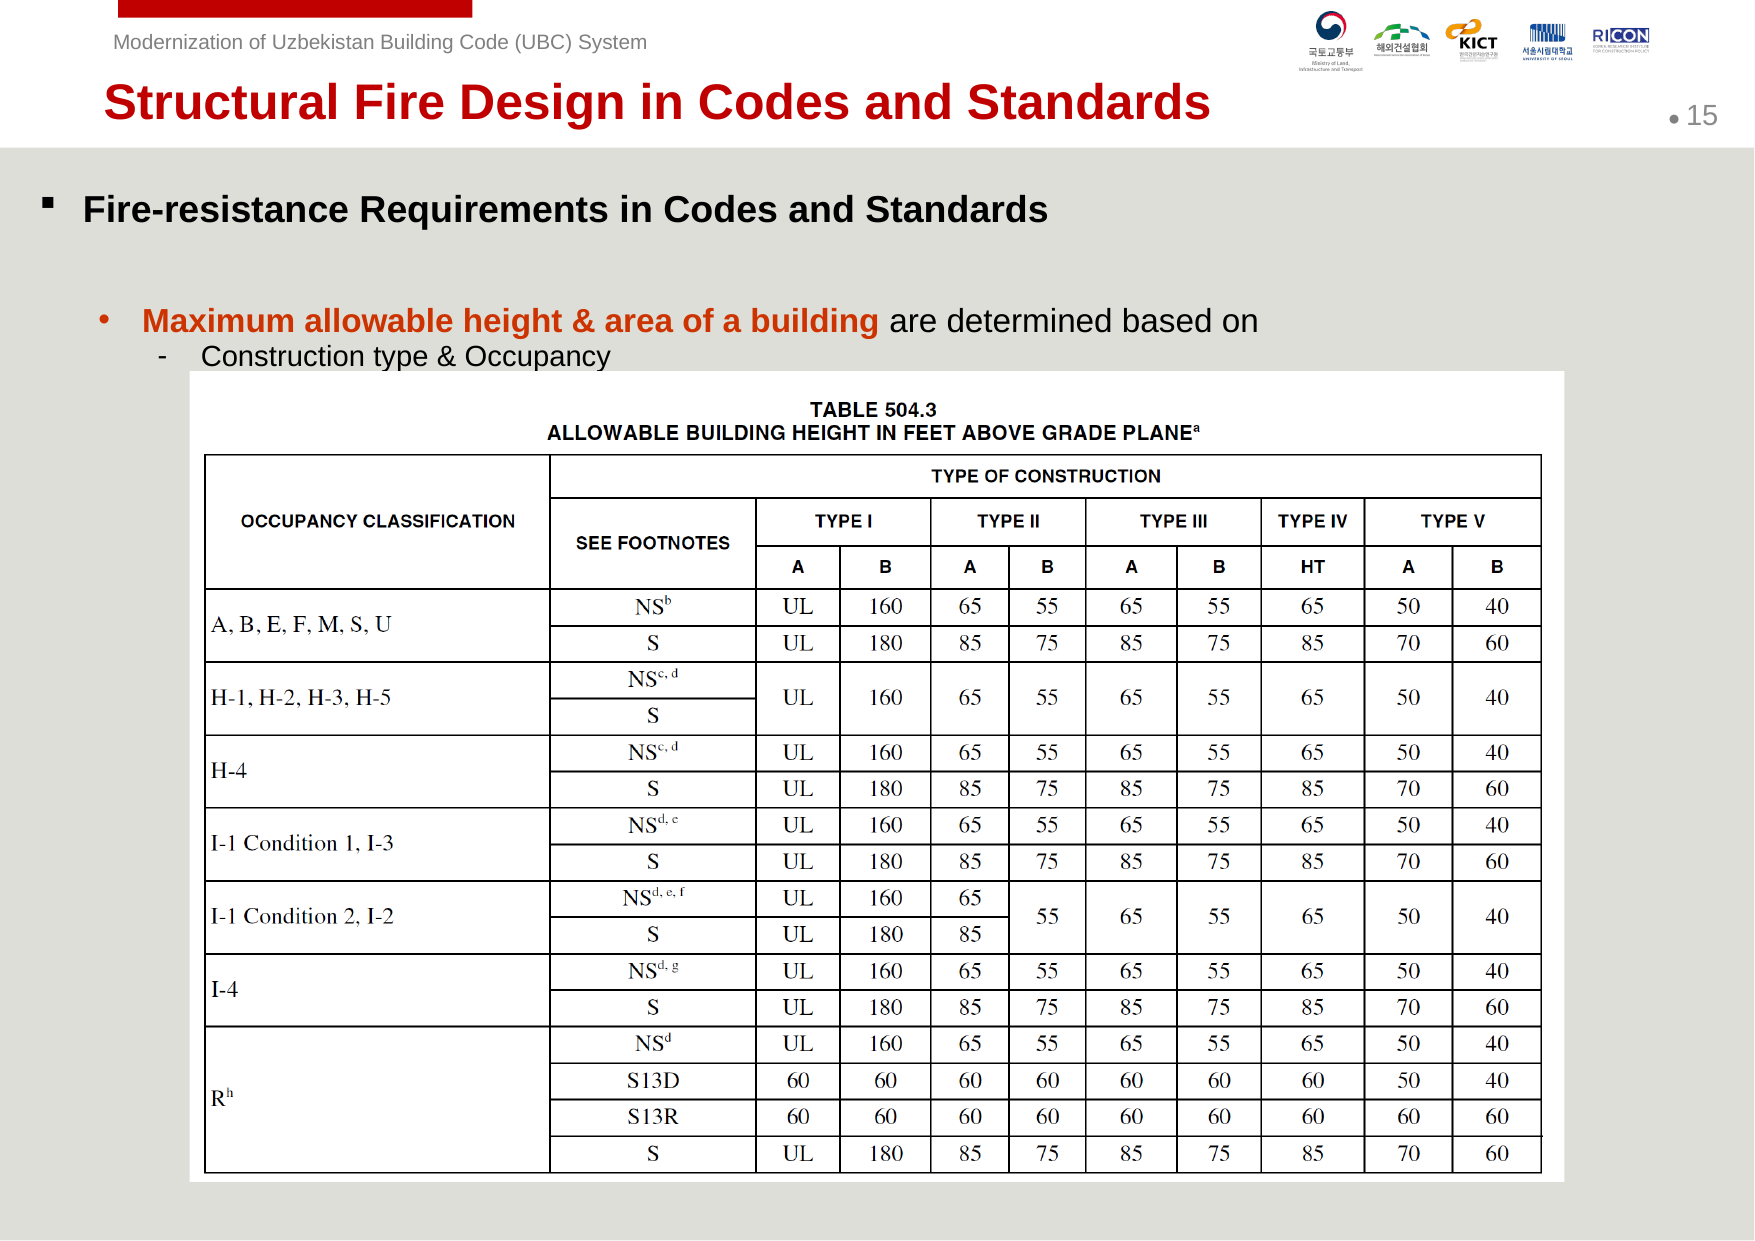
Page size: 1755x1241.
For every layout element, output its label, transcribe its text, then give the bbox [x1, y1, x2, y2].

picture [1508, 10, 1687, 70]
picture [1296, 5, 1366, 69]
list Fire-resistance Requirements in Codes and Standards Maximum allowable height & area of a building are determined based on Construction type & Occupancy [22, 176, 1729, 361]
list Structural Fire Design in Codes and Standards [82, 65, 1654, 133]
picture [1443, 15, 1503, 66]
picture [189, 371, 1565, 1182]
picture [1372, 20, 1432, 61]
